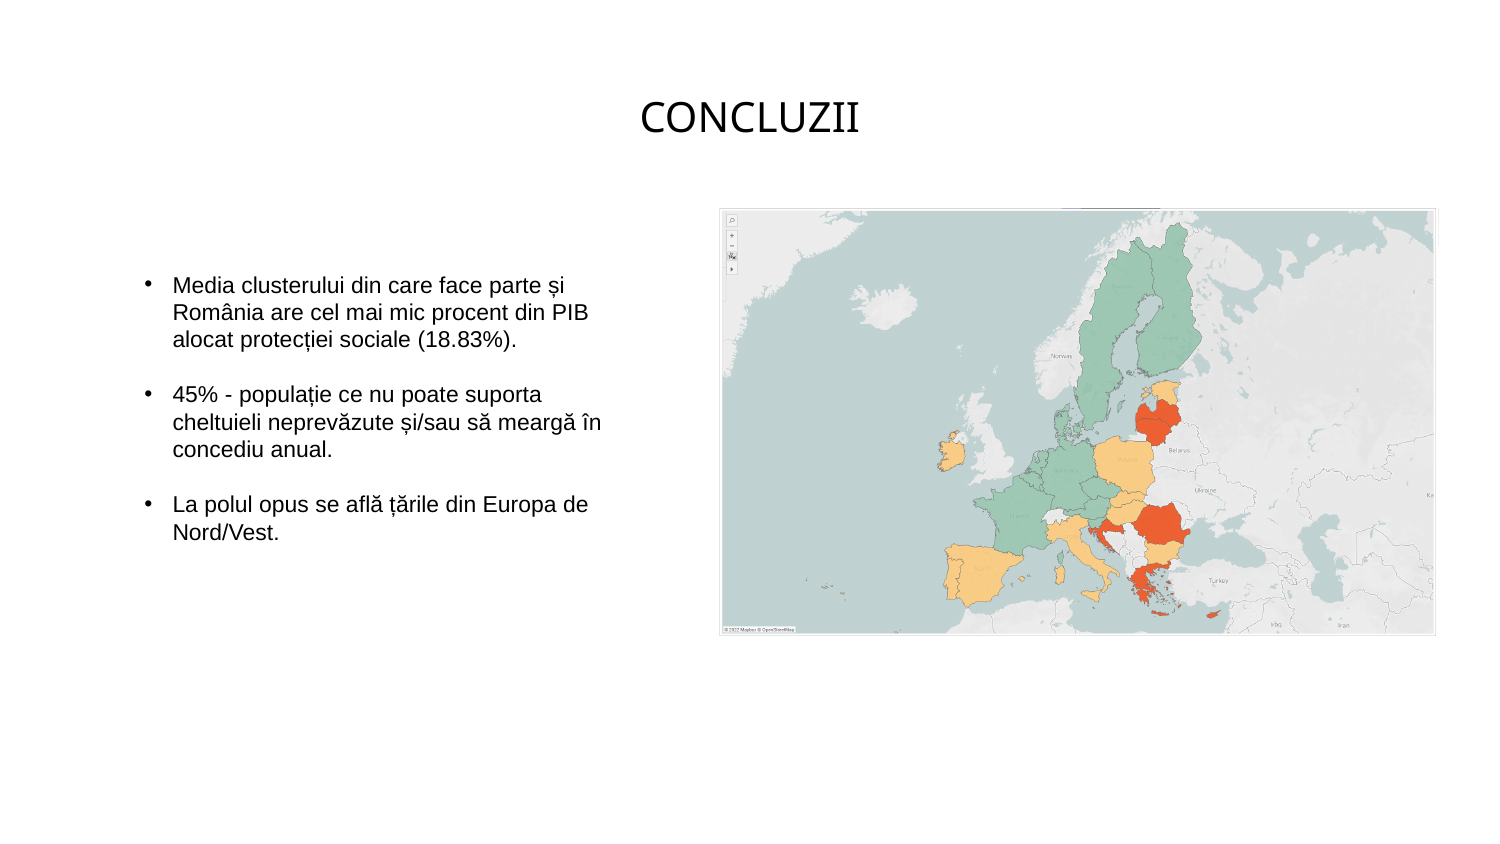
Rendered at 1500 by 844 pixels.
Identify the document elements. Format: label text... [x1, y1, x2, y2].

text_box Media clusterului din care face parte și România are cel mai mic procent din PIB alocat protecției sociale (18.83%). 45% - populație ce nu poate suporta cheltuieli neprevăzute și/sau să meargă în concediu anual. La polul opus se află țările din Europa de Nord/Vest. [129, 262, 632, 553]
picture [717, 207, 1440, 636]
title CONCLUZII [390, 88, 1110, 144]
